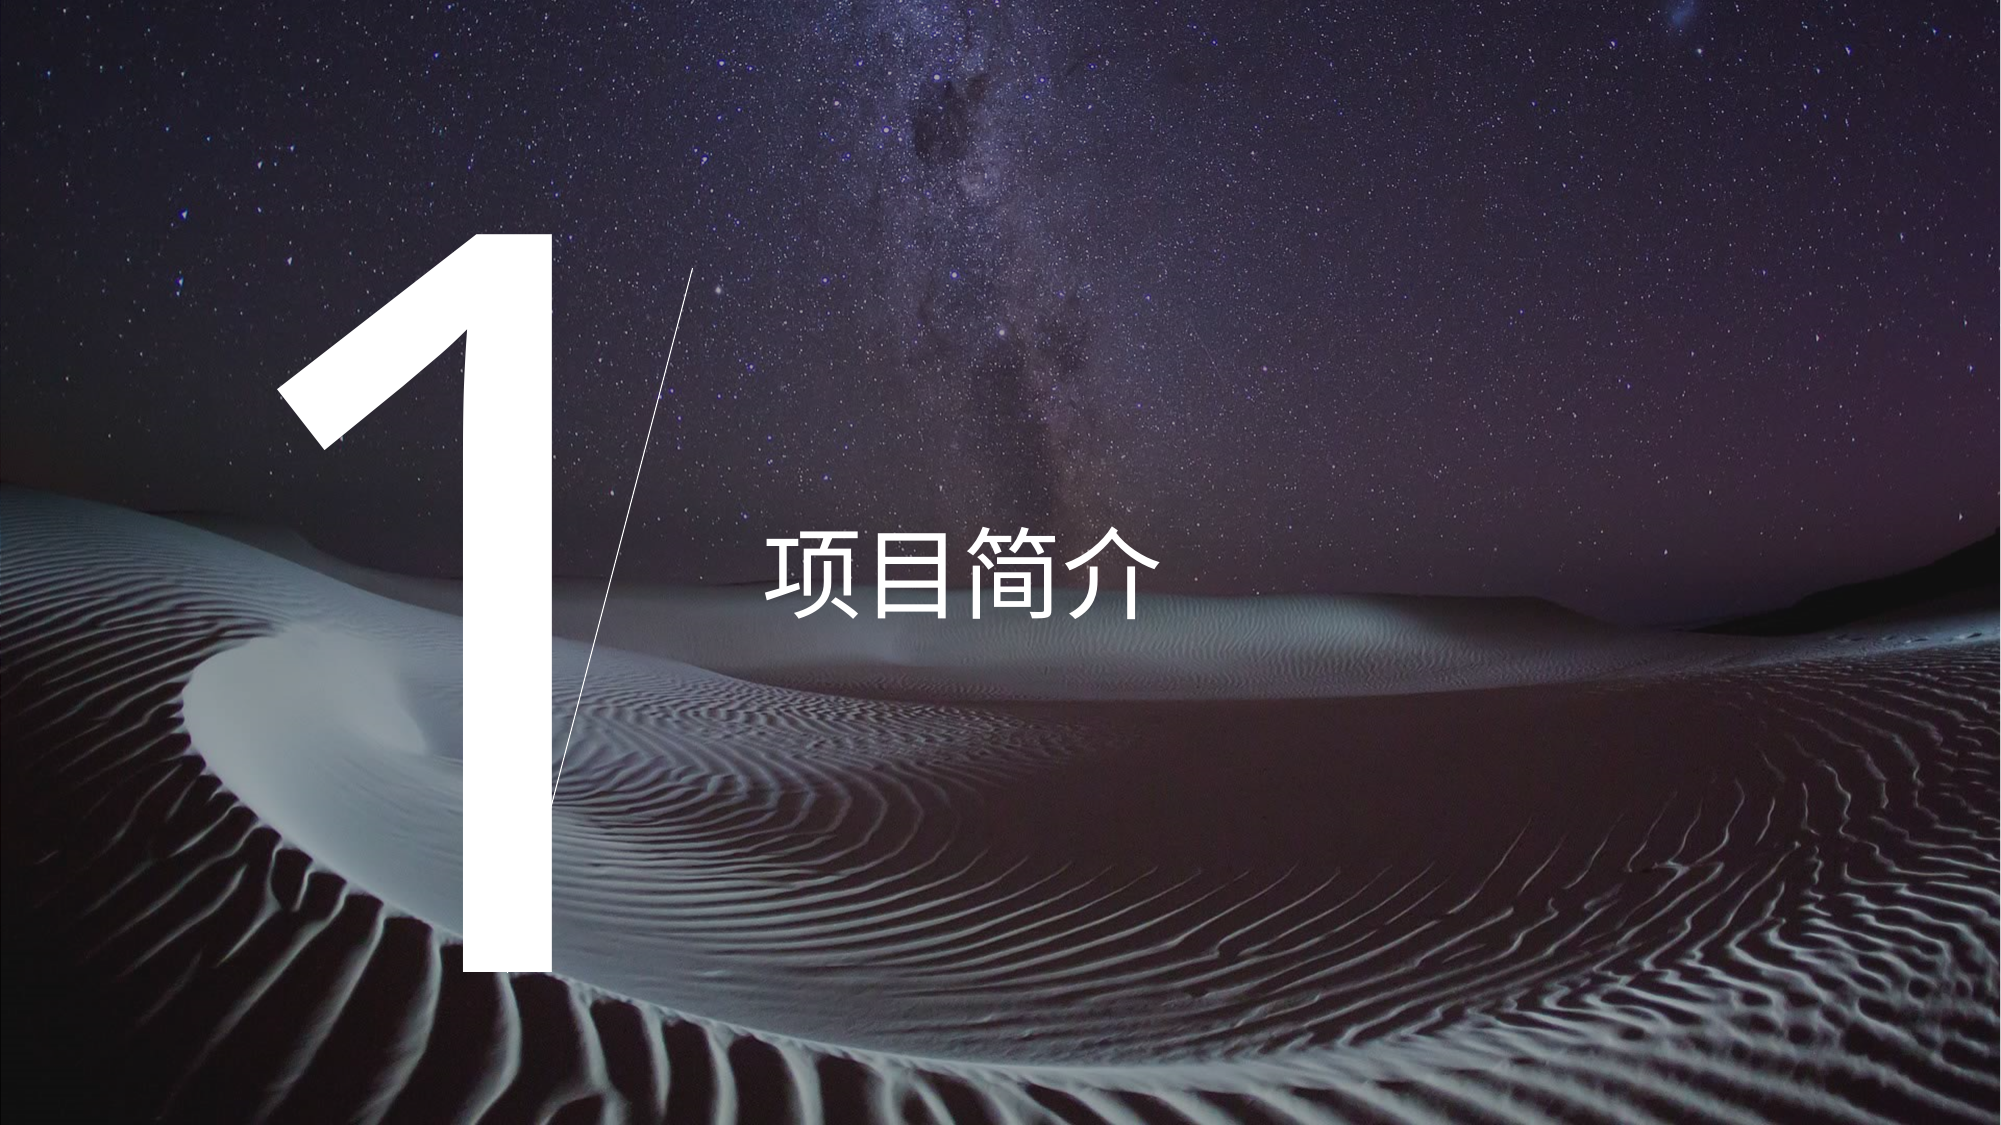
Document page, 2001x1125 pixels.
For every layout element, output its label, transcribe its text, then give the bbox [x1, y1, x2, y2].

list 项目简介 [747, 504, 1709, 641]
list 1 [170, 72, 547, 1125]
